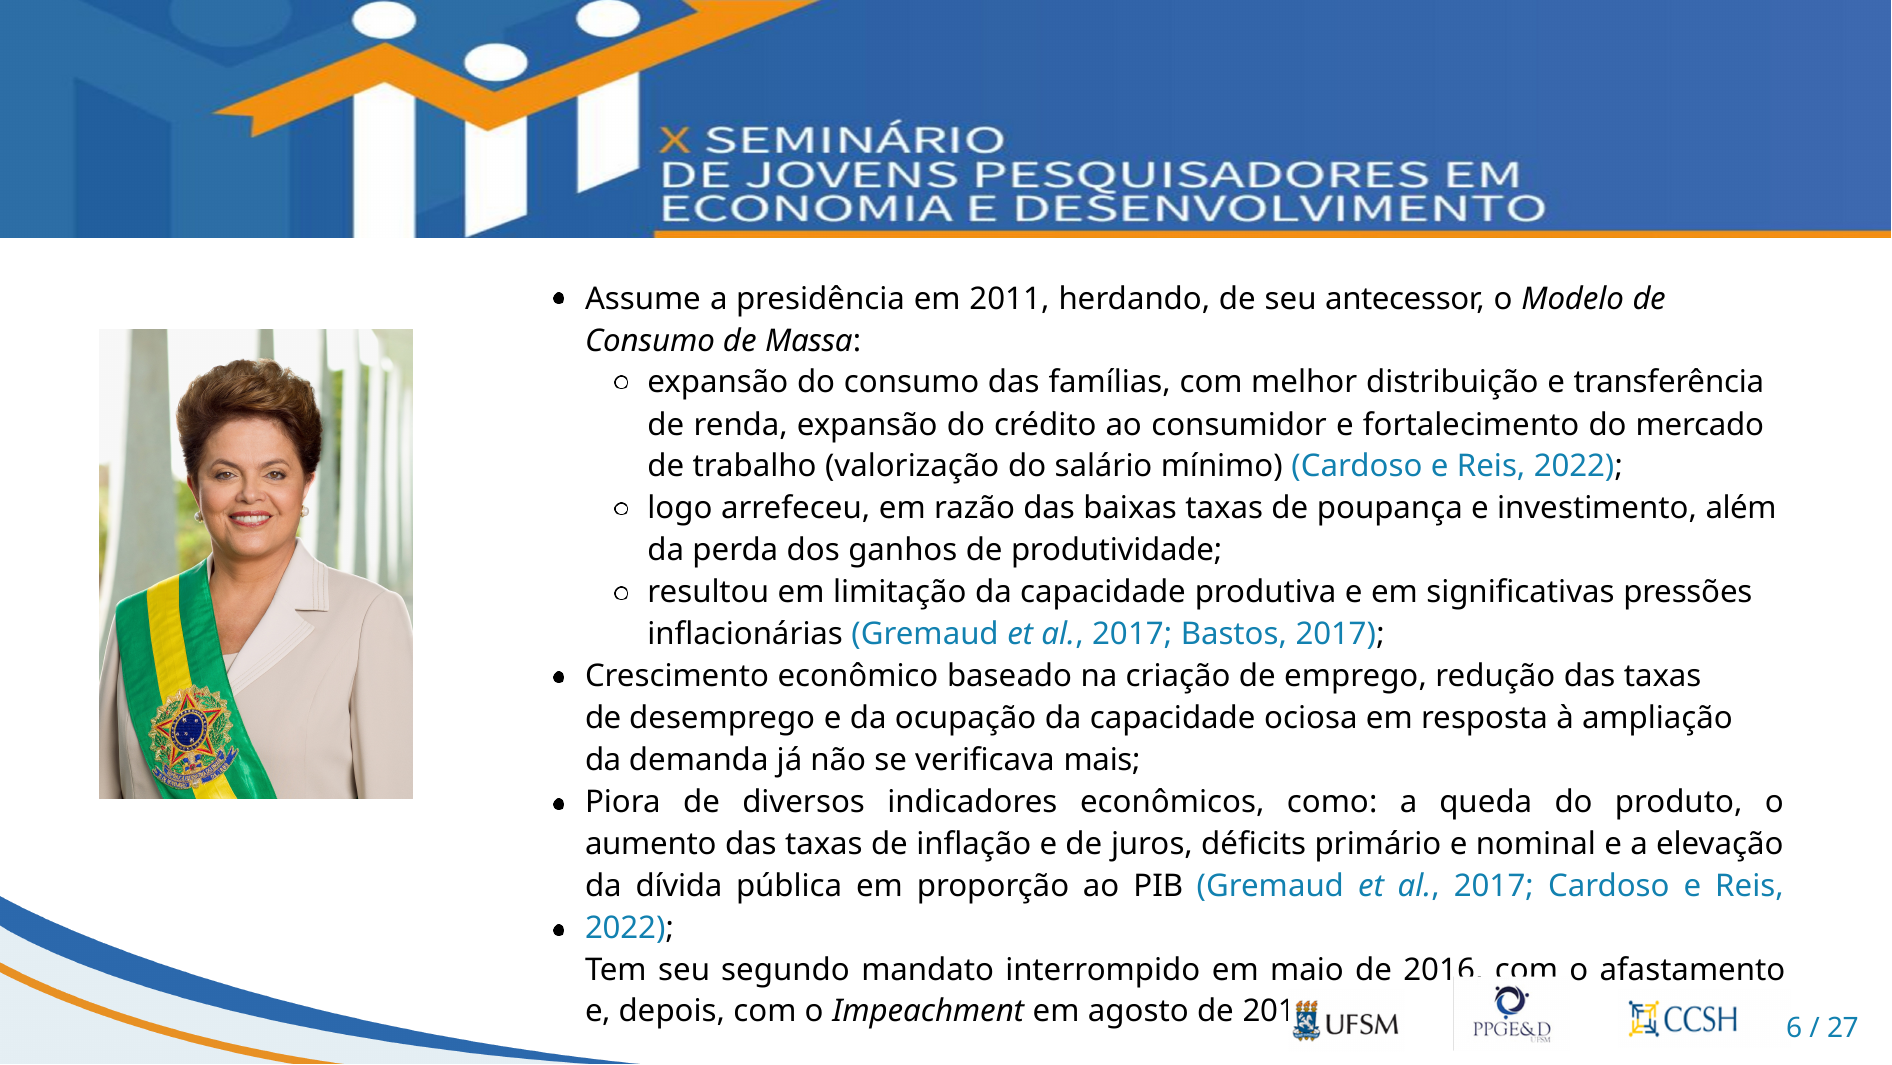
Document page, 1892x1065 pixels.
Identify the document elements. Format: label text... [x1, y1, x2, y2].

picture [552, 291, 565, 304]
text_box Assume a presidência em 2011, herdando, de seu antecessor, o Modelo de Consumo de Massa: expansão do consumo das famílias, com melhor distribuição e transferência de renda, expansão do crédito ao consumidor e fortalecimento do mercado de trabalho (valorização do salário mínimo) (Cardoso e Reis, 2022); logo arrefeceu, em razão das baixas taxas de poupança e investimento, além da perda dos ganhos de produtividade; resultou em limitação da capacidade produtiva e em significativas pressões inflacionárias (Gremaud et al., 2017; Bastos, 2017); Crescimento econômico baseado na criação de emprego, redução das taxas de desemprego e da ocupação da capacidade ociosa em resposta à ampliação da demanda já não se verificava mais; Piora de diversos indicadores econômicos, como: a queda do produto, o aumento das taxas de inflação e de juros, déficits primário e nominal e a elevação da dívida pública em proporção ao PIB (Gremaud et al., 2017; Cardoso e Reis, 2022); Tem seu segundo mandato interrompido em maio de 2016, com o afastamento e, depois, com o Impeachment em agosto de 2016. [582, 271, 1787, 894]
picture [552, 671, 565, 684]
picture [614, 501, 628, 515]
picture [0, 0, 1891, 238]
picture [0, 895, 1791, 1065]
text_box 6 / 27 [1797, 1005, 1862, 1065]
picture [99, 329, 413, 799]
picture [614, 375, 628, 389]
picture [552, 798, 565, 810]
picture [614, 586, 628, 600]
